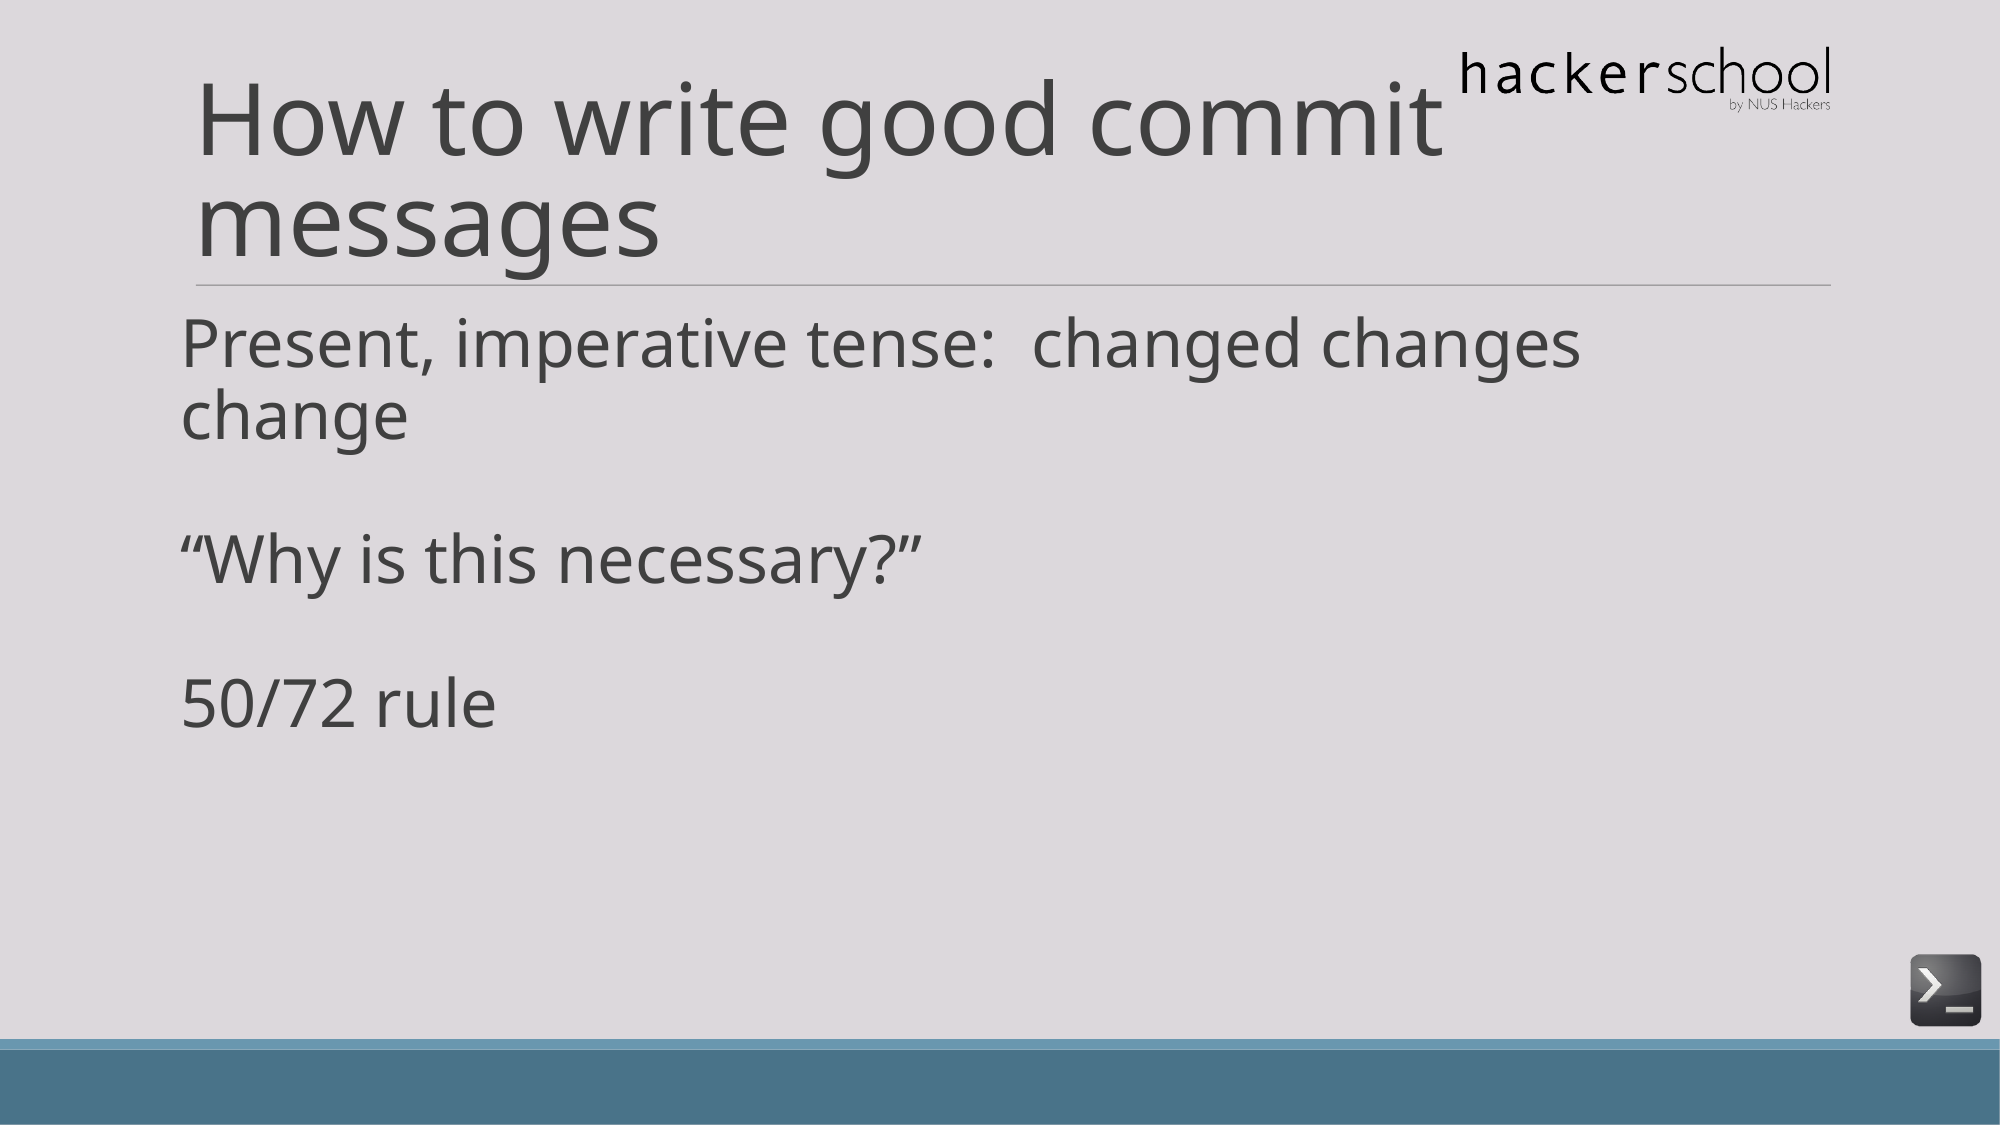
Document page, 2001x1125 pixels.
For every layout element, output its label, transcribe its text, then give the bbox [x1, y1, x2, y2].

text_box Present, imperative tense: changed changes change “Why is this necessary?” 50/72 rule [179, 302, 1830, 963]
picture [1904, 949, 1986, 1031]
text_box How to write good commit messages [179, 46, 1830, 285]
